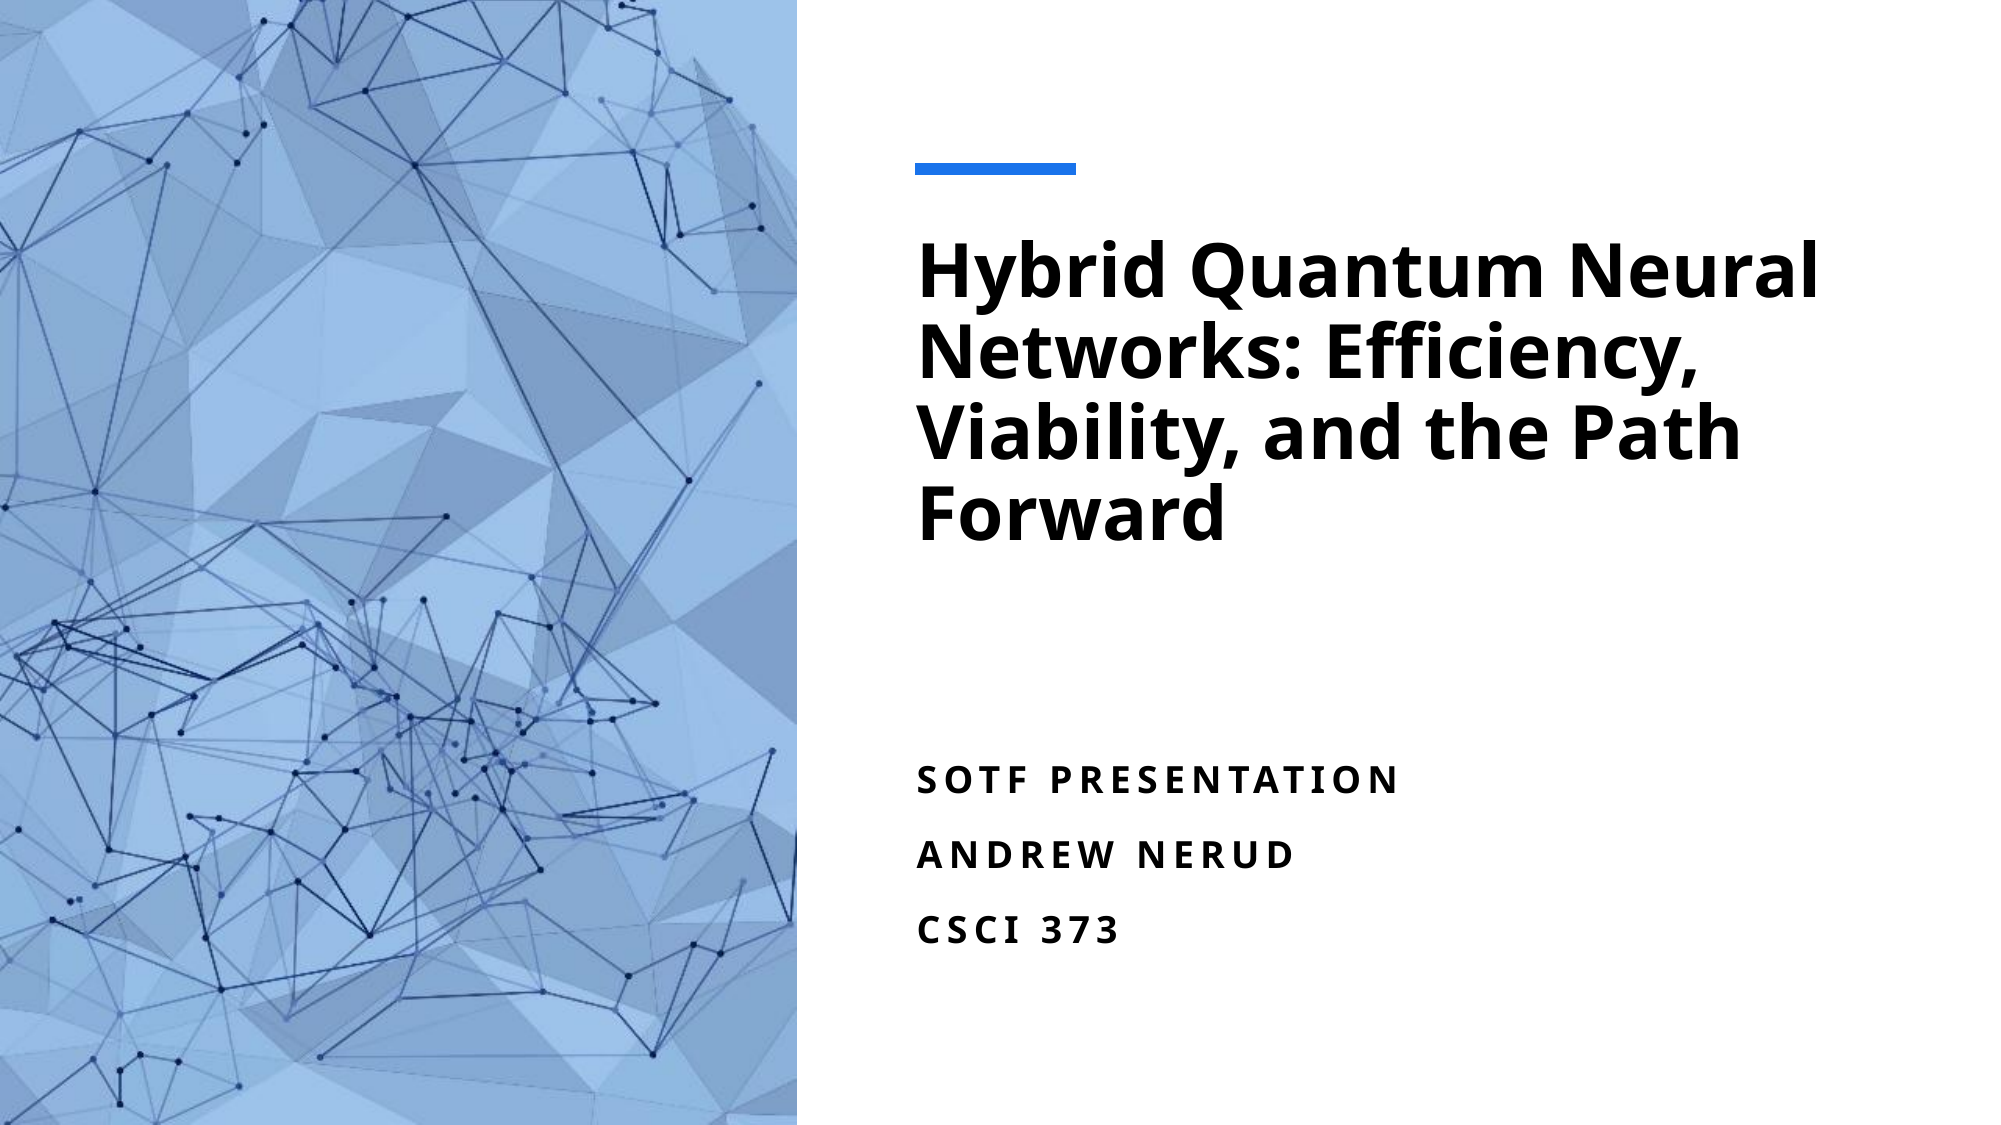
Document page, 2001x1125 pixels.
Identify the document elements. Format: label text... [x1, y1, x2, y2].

picture [0, 0, 797, 1125]
text_box [797, 0, 2000, 1125]
title Hybrid Quantum Neural Networks: Efficiency, Viability, and the Path Forward [901, 224, 1987, 405]
subtitle SOTF Presentation Andrew Nerud CSCI 373 [901, 431, 1892, 1034]
